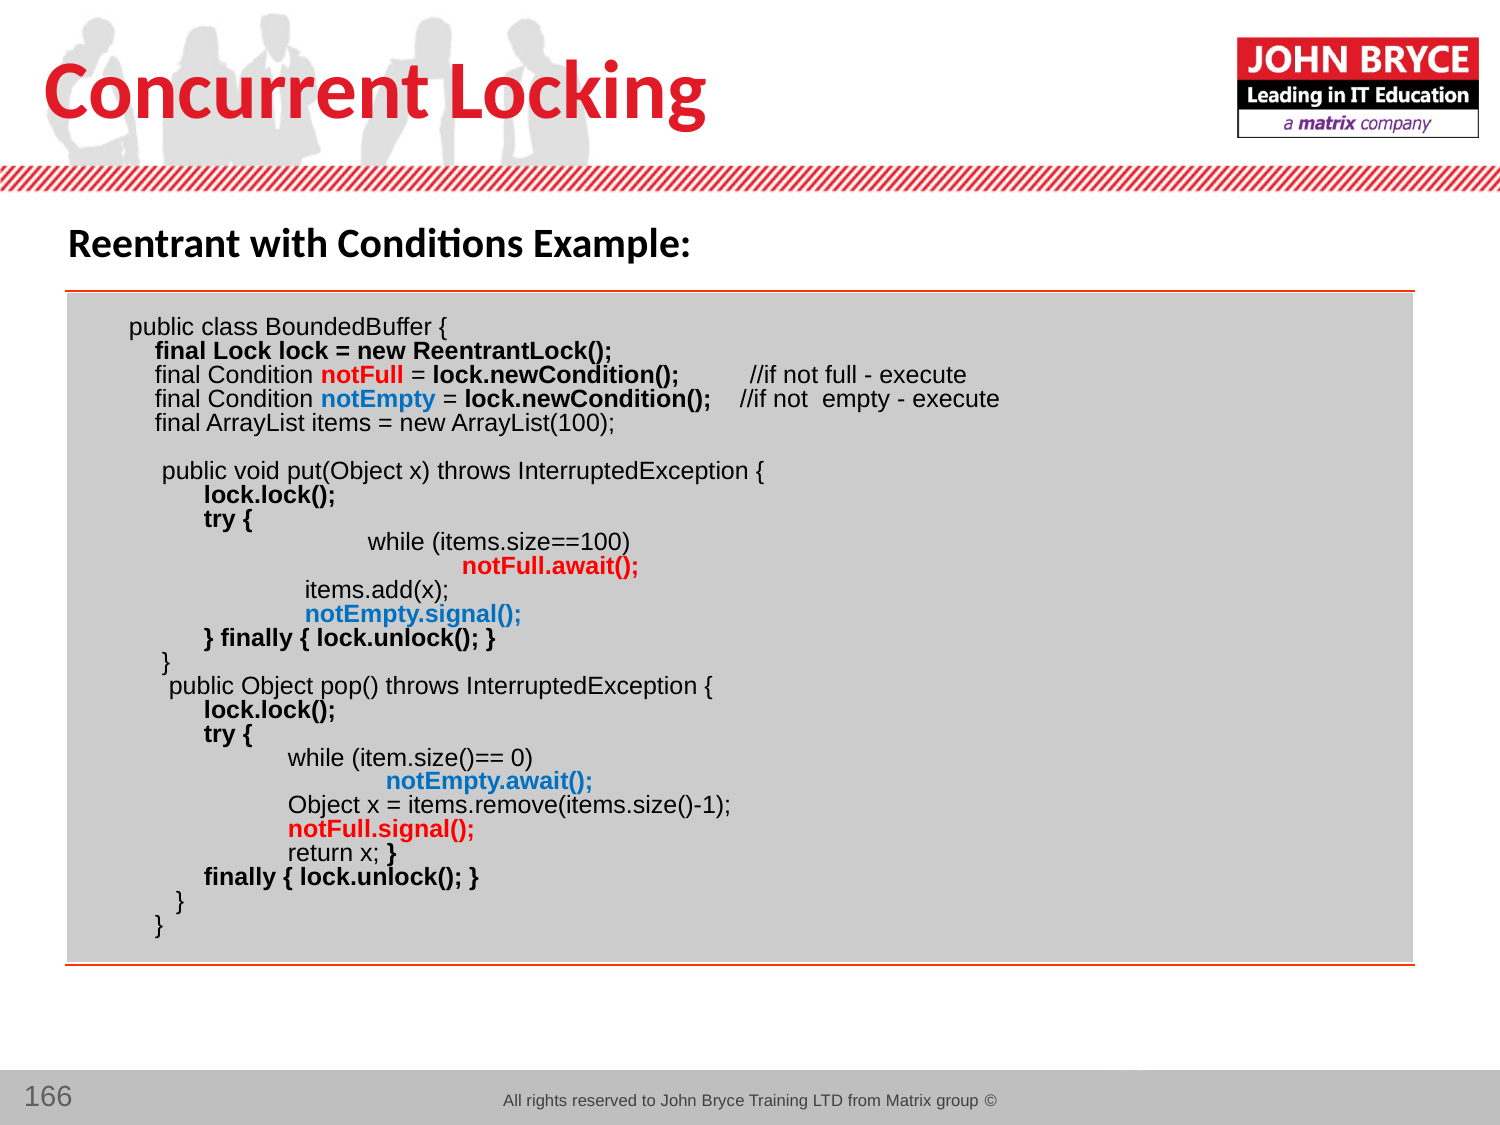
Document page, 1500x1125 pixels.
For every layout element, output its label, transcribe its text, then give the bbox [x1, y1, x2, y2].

title Concurrent Locking [29, 21, 1235, 150]
picture [0, 0, 1500, 1070]
text_box public class BoundedBuffer { final Lock lock = new ReentrantLock(); final Condition notFull = lock.newCondition(); //if not full - execute final Condition notEmpty = lock.newCondition(); //if not empty - execute final ArrayList items = new ArrayList(100); public void put(Object x) throws InterruptedException { lock.lock(); try { while (items.size==100) notFull.await(); items.add(x); notEmpty.signal(); } finally { lock.unlock(); } } public Object pop() throws InterruptedException { lock.lock(); try { while (item.size()== 0) notEmpty.await(); Object x = items.remove(items.size()-1); notFull.signal(); return x; } finally { lock.unlock(); } } } [64, 297, 1415, 964]
list Reentrant with Conditions Example: [53, 208, 1404, 1012]
